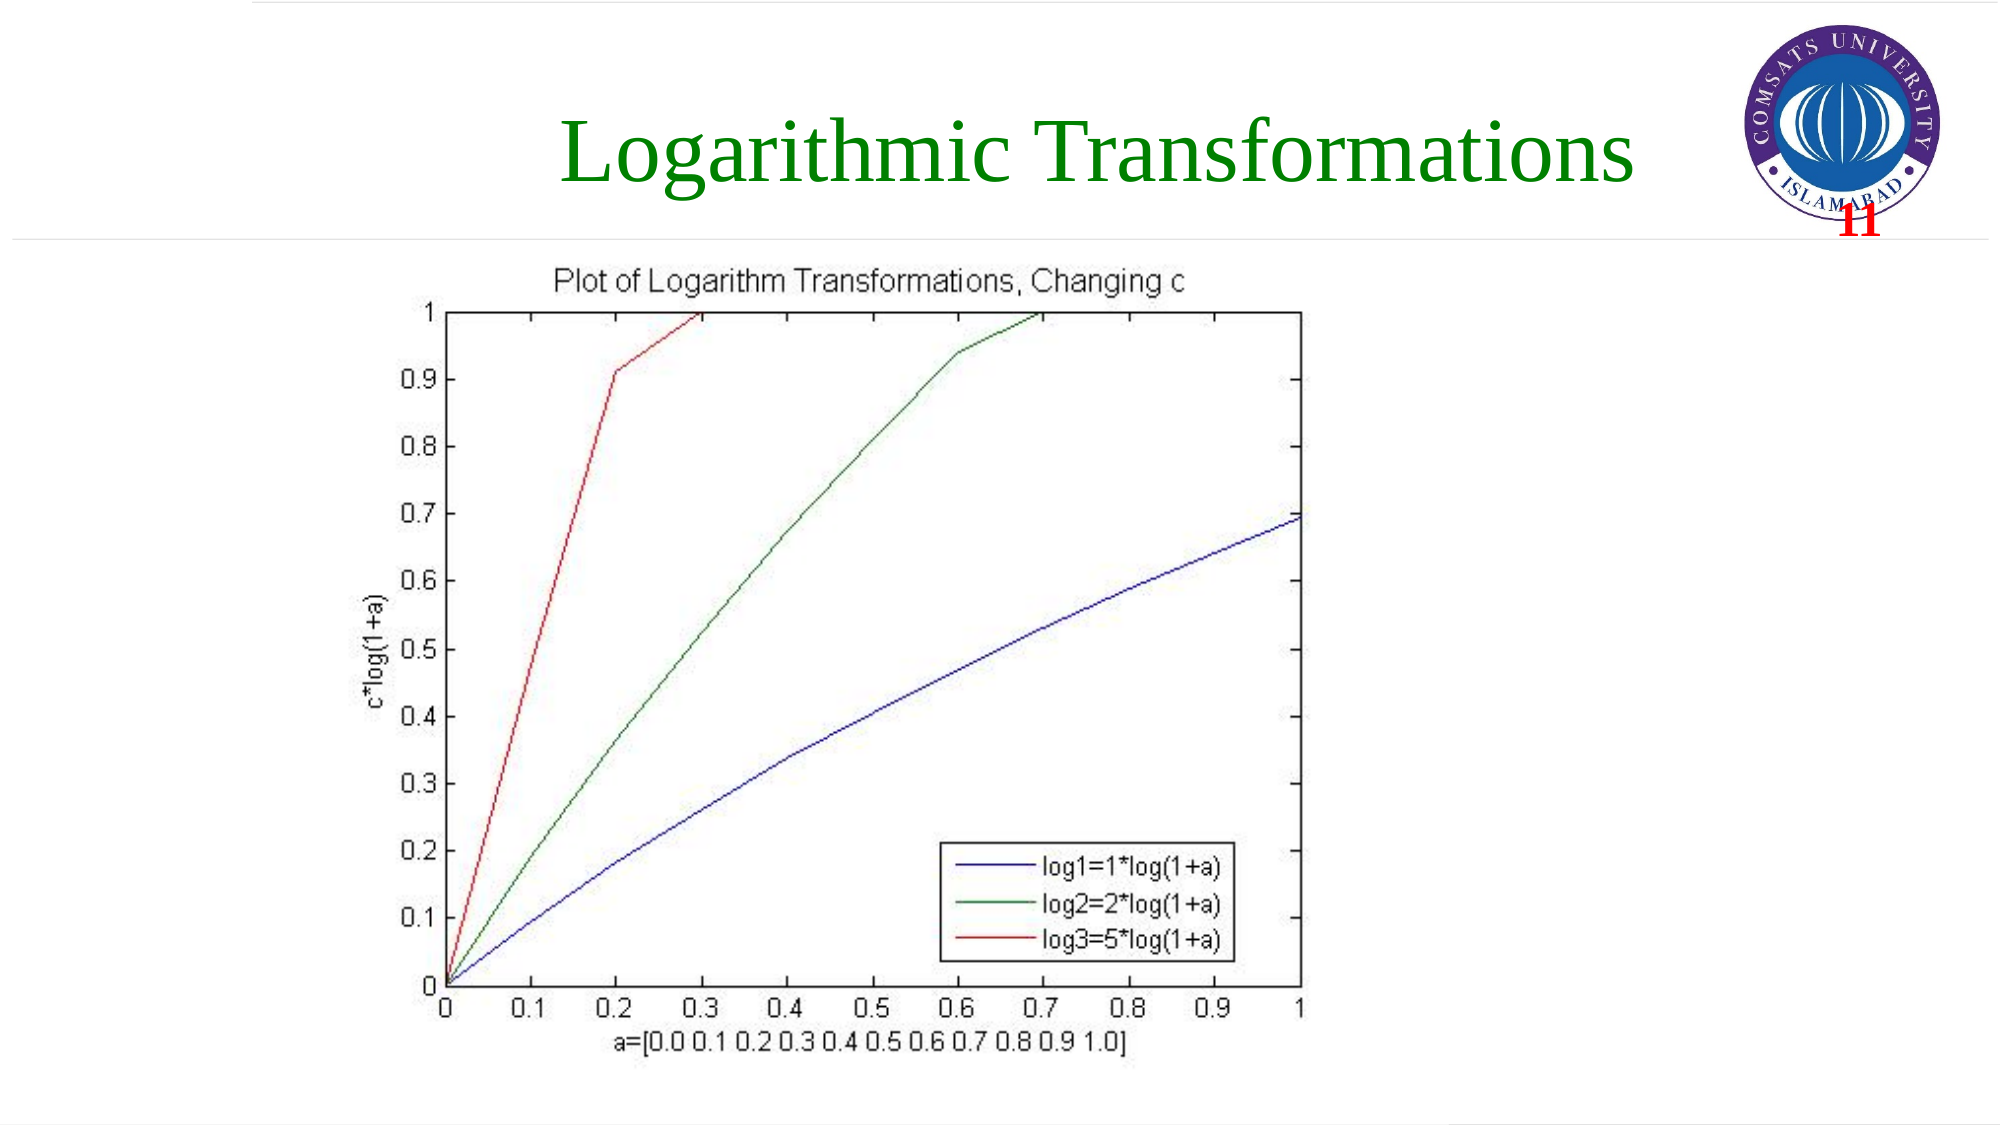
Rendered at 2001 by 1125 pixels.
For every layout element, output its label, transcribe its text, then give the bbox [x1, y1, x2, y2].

picture [1730, 8, 1954, 237]
picture [301, 249, 1405, 1077]
text_box Logarithmic Transformations [464, 81, 1733, 207]
